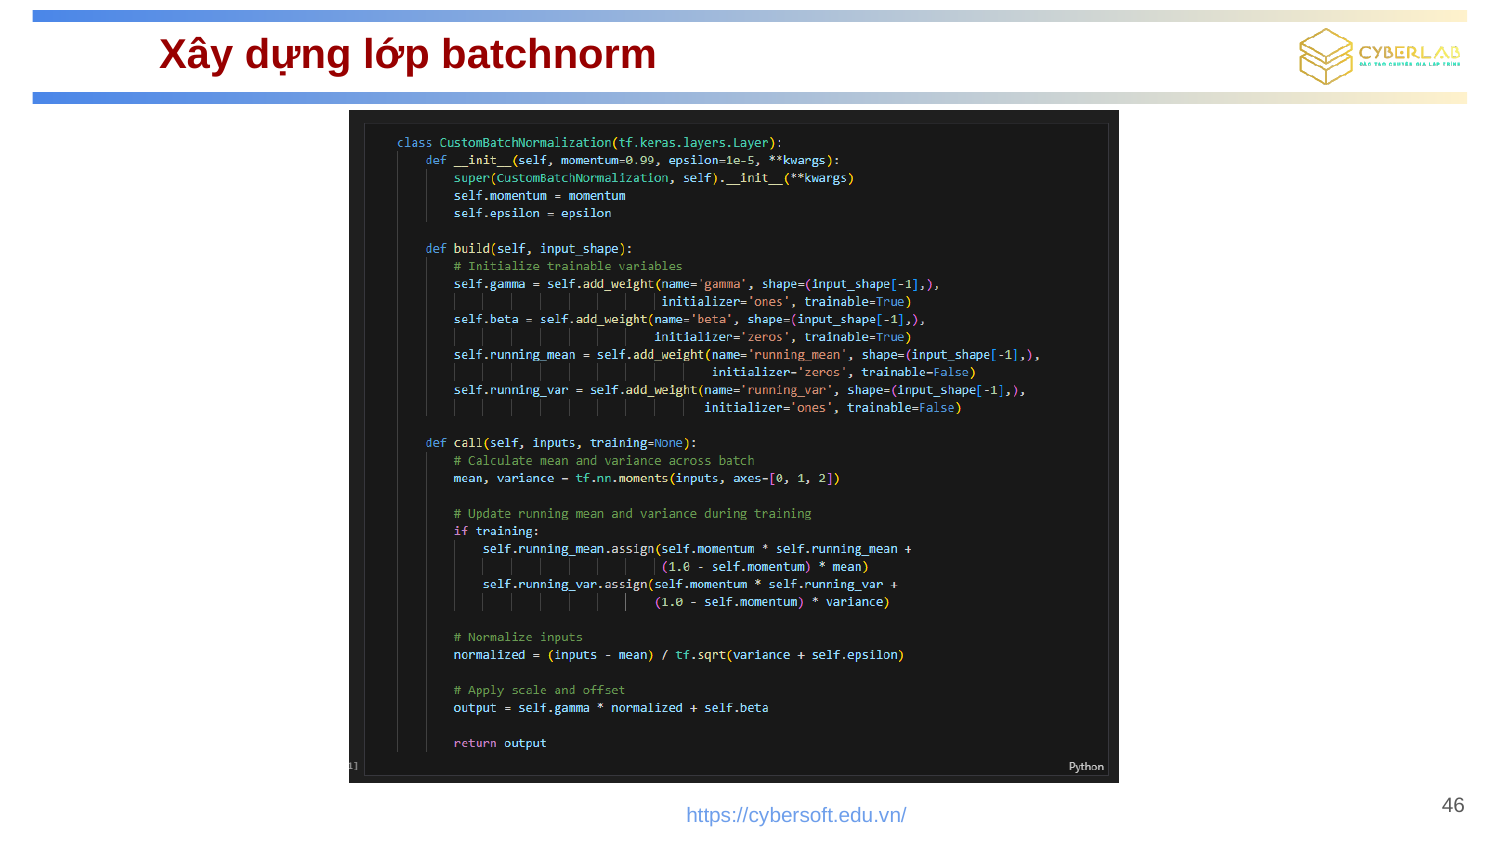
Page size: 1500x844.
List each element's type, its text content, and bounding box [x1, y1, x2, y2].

picture [348, 110, 1119, 784]
title Xây dựng lớp batchnorm [144, 12, 1449, 93]
picture [1449, 28, 1468, 85]
slide_number 46 [1389, 782, 1480, 830]
